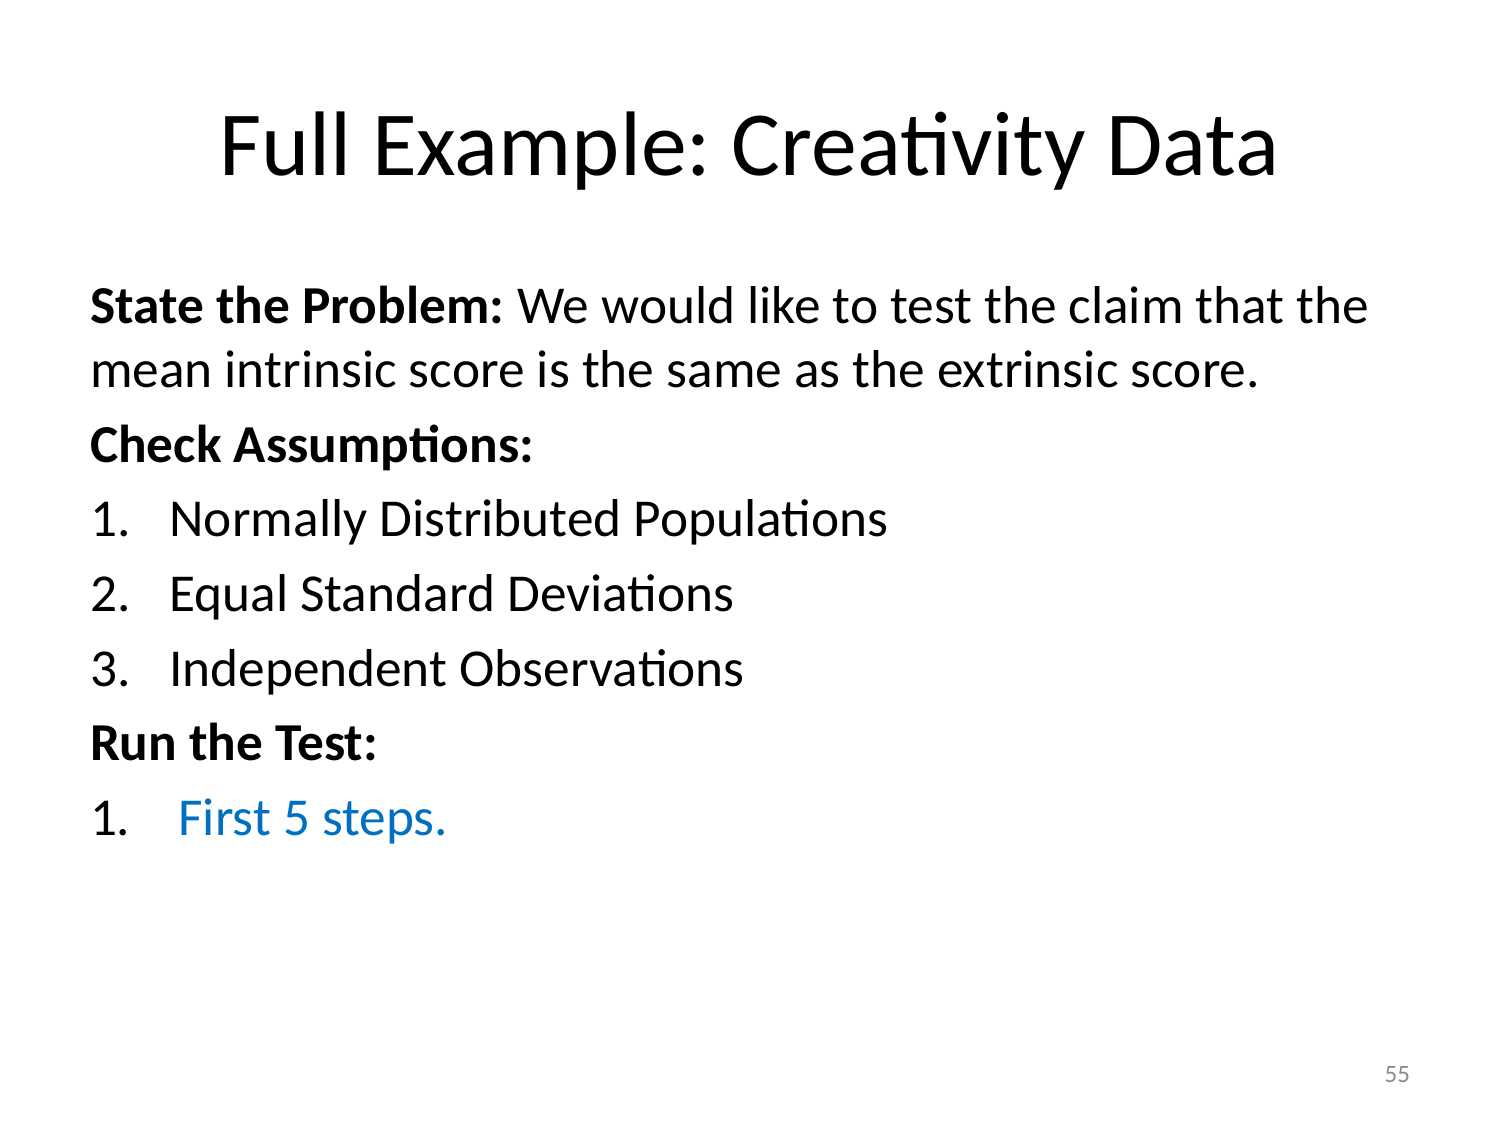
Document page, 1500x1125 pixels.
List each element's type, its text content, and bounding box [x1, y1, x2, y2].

slide_number 55 [1074, 1042, 1425, 1103]
title Full Example: Creativity Data [75, 45, 1425, 233]
list State the Problem: We would like to test the claim that the mean intrinsic score is the same as the extrinsic score. Check Assumptions: Normally Distributed Populations Equal Standard Deviations Independent Observations Run the Test: 1. First 5 steps. [75, 262, 1425, 863]
